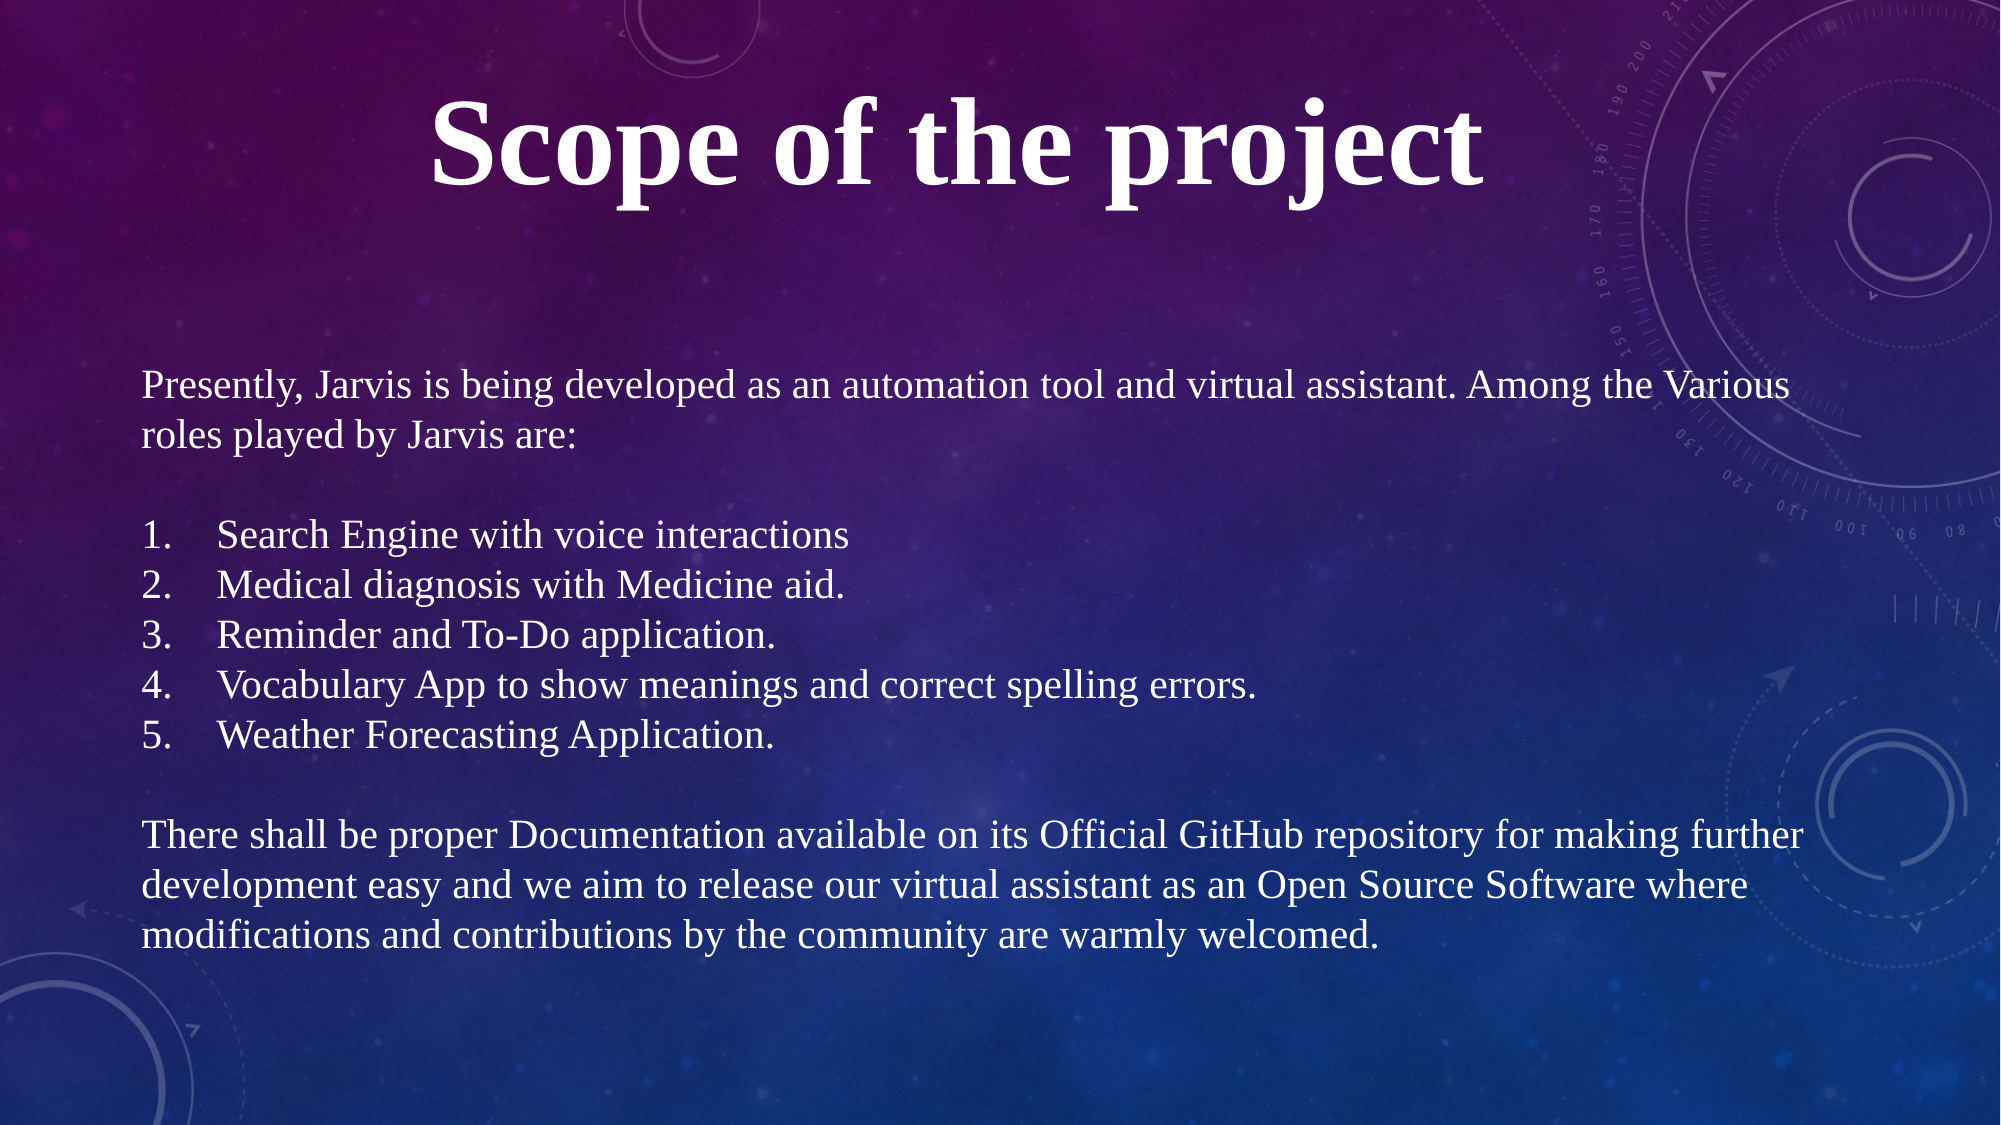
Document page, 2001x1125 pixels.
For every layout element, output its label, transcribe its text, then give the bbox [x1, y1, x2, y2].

picture [0, 0, 2001, 1125]
text_box Scope of the project [413, 52, 1541, 218]
text_box Presently, Jarvis is being developed as an automation tool and virtual assistant. Among the Various roles played by Jarvis are: Search Engine with voice interactions Medical diagnosis with Medicine aid. Reminder and To-Do application. Vocabulary App to show meanings and correct spelling errors. Weather Forecasting Application. There shall be proper Documentation available on its Official GitHub repository for making further development easy and we aim to release our virtual assistant as an Open Source Software where modifications and contributions by the community are warmly welcomed. [126, 349, 1879, 965]
